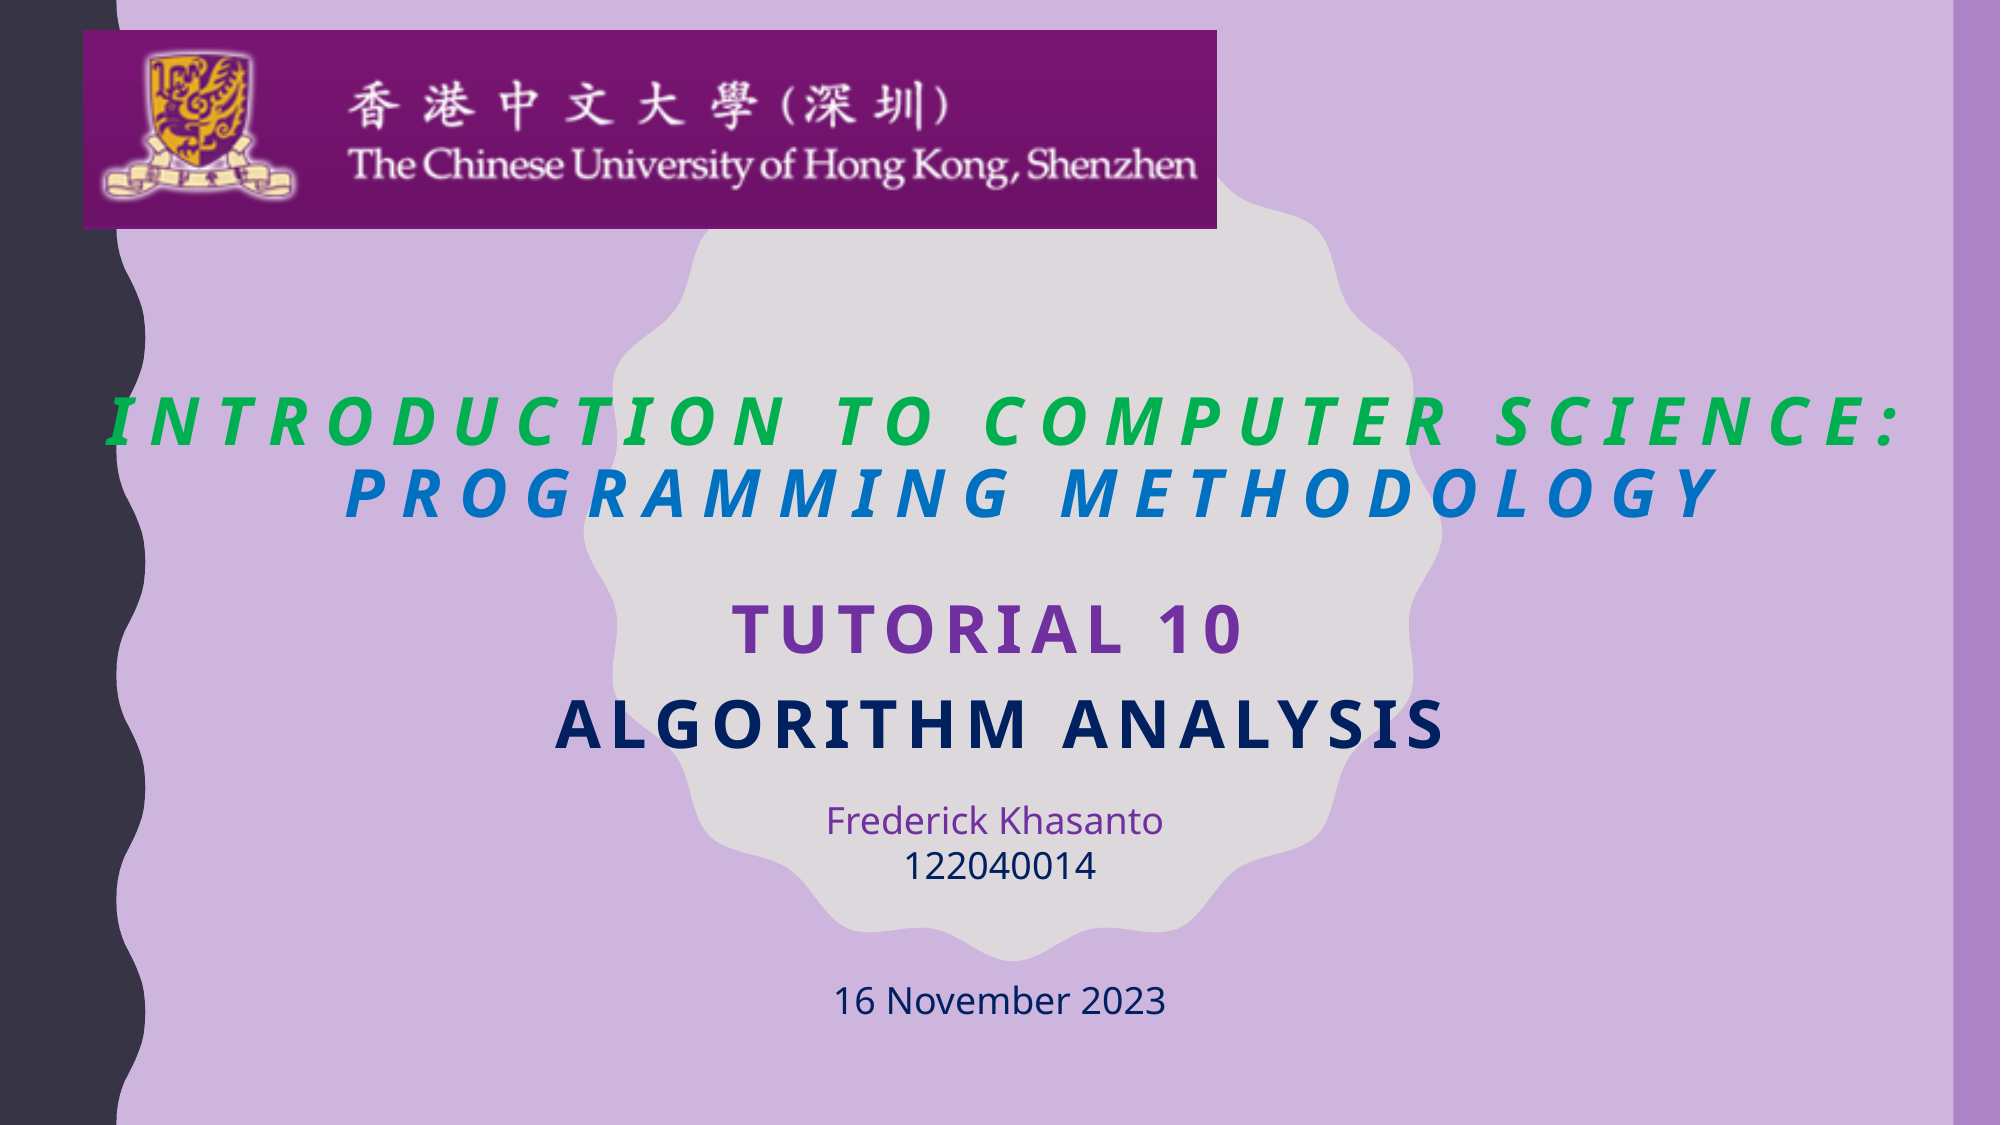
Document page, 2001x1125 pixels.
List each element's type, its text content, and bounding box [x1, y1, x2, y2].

subtitle Tutorial 10 Algorithm aNALYSIS [249, 515, 1750, 789]
title Introduction to Computer Science: Programming Methodology [72, 264, 1985, 656]
text_box Frederick Khasanto 122040014 16 November 2023 [639, 759, 1361, 1125]
picture [83, 30, 1217, 229]
